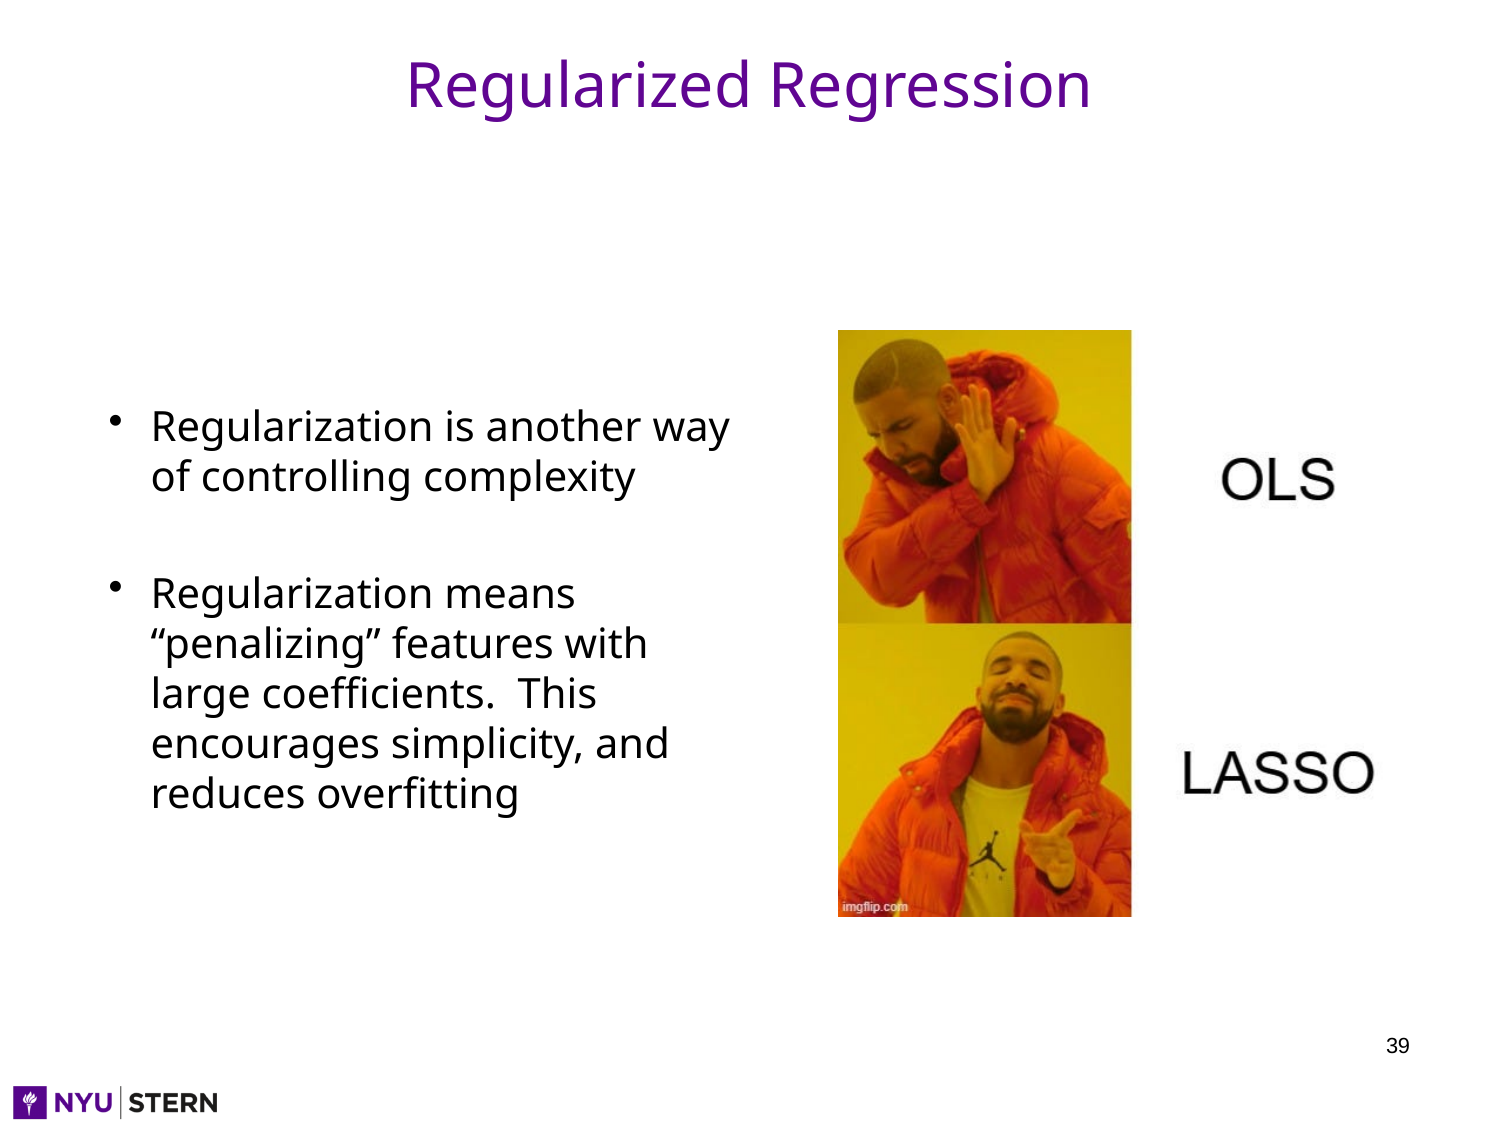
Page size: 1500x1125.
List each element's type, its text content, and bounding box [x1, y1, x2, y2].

picture [838, 330, 1426, 917]
picture [0, 1038, 230, 1125]
slide_number 39 [1074, 1024, 1426, 1103]
list Regularization is another way of controlling complexity Regularization means “penalizing” features with large coefficients. This encourages simplicity, and reduces overfitting [93, 392, 750, 917]
title Regularized Regression [75, 22, 1425, 142]
